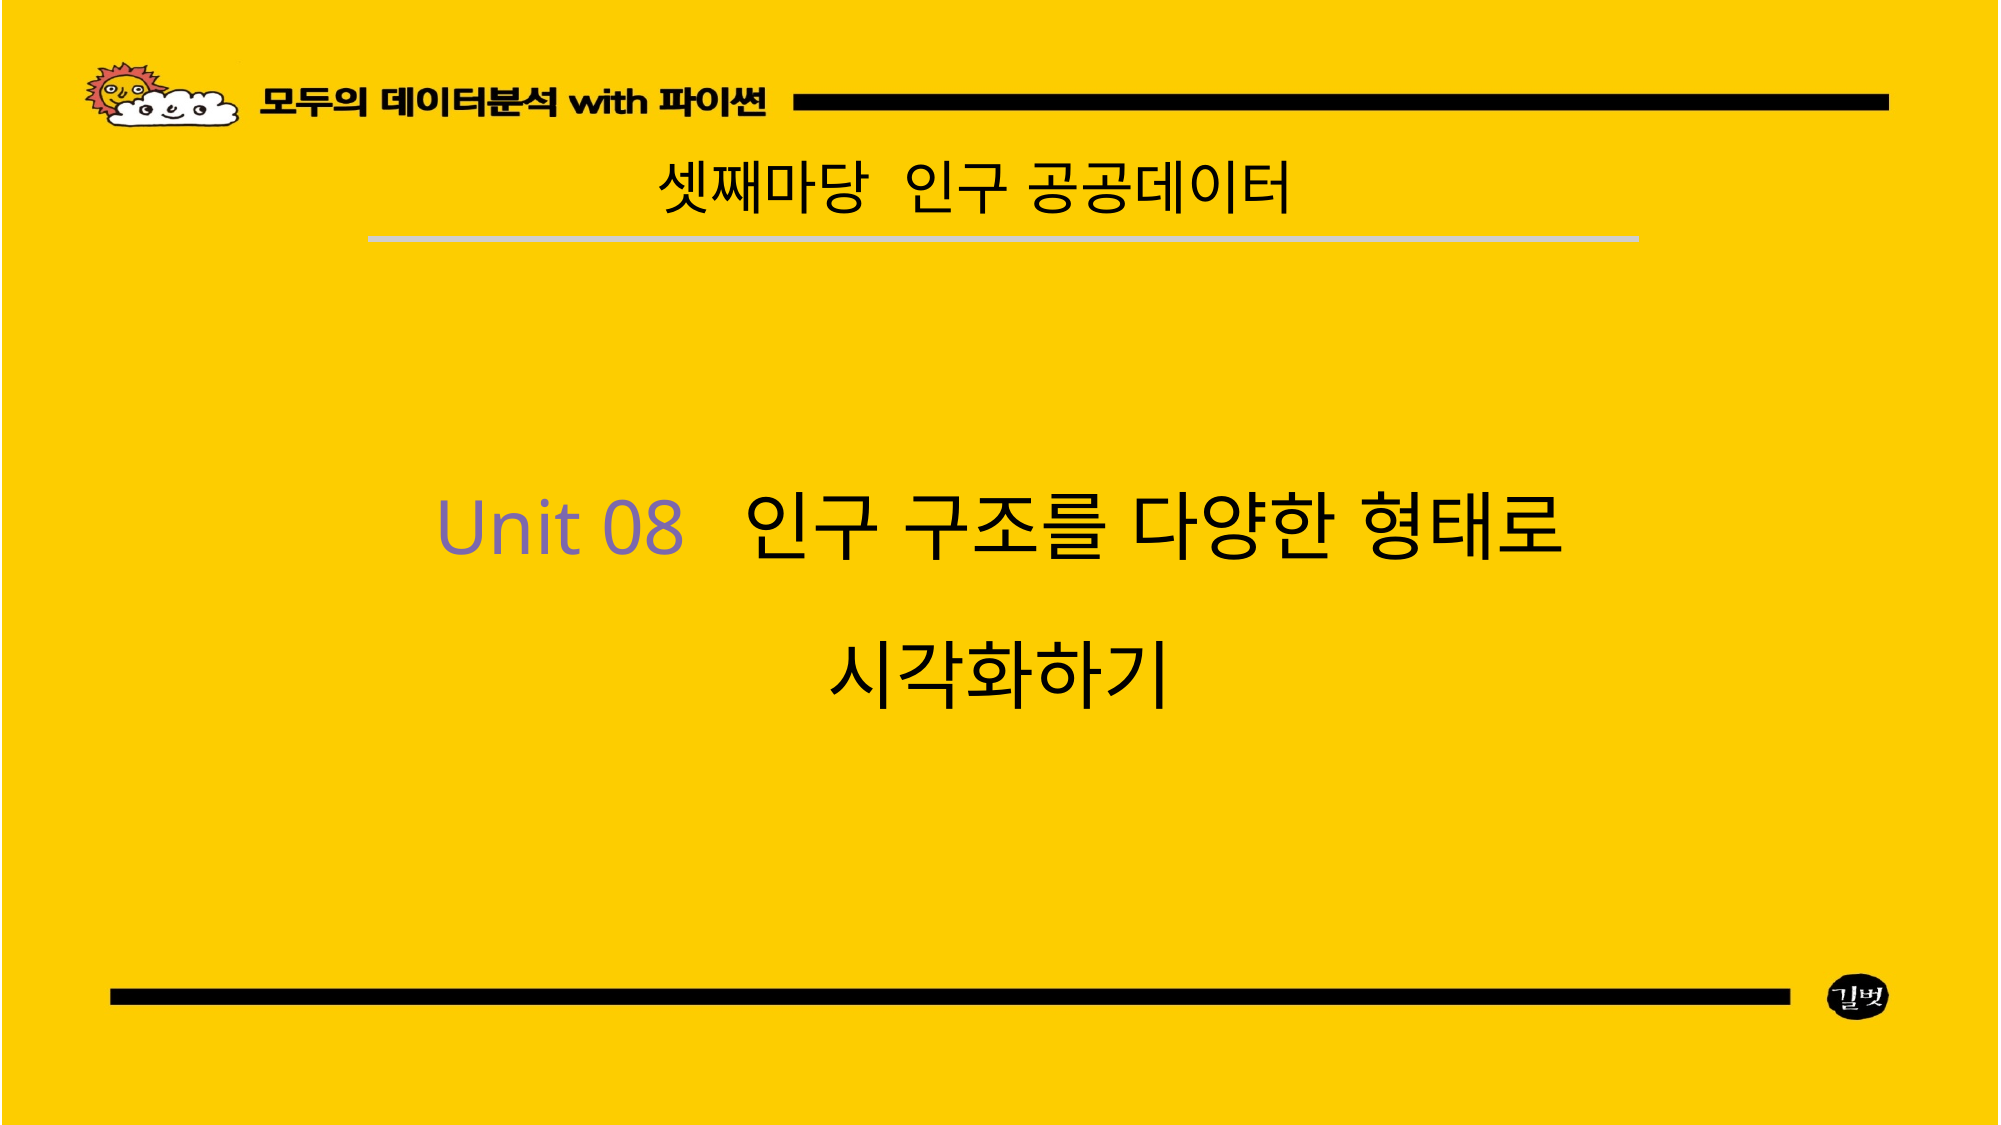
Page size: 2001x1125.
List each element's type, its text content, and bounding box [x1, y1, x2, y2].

picture [2, 0, 1998, 1125]
text_box Unit 08 인구 구조를 다양한 형태로 시각화하기 [249, 414, 1750, 726]
text_box 셋째마당 인구 공공데이터 [225, 98, 1726, 229]
